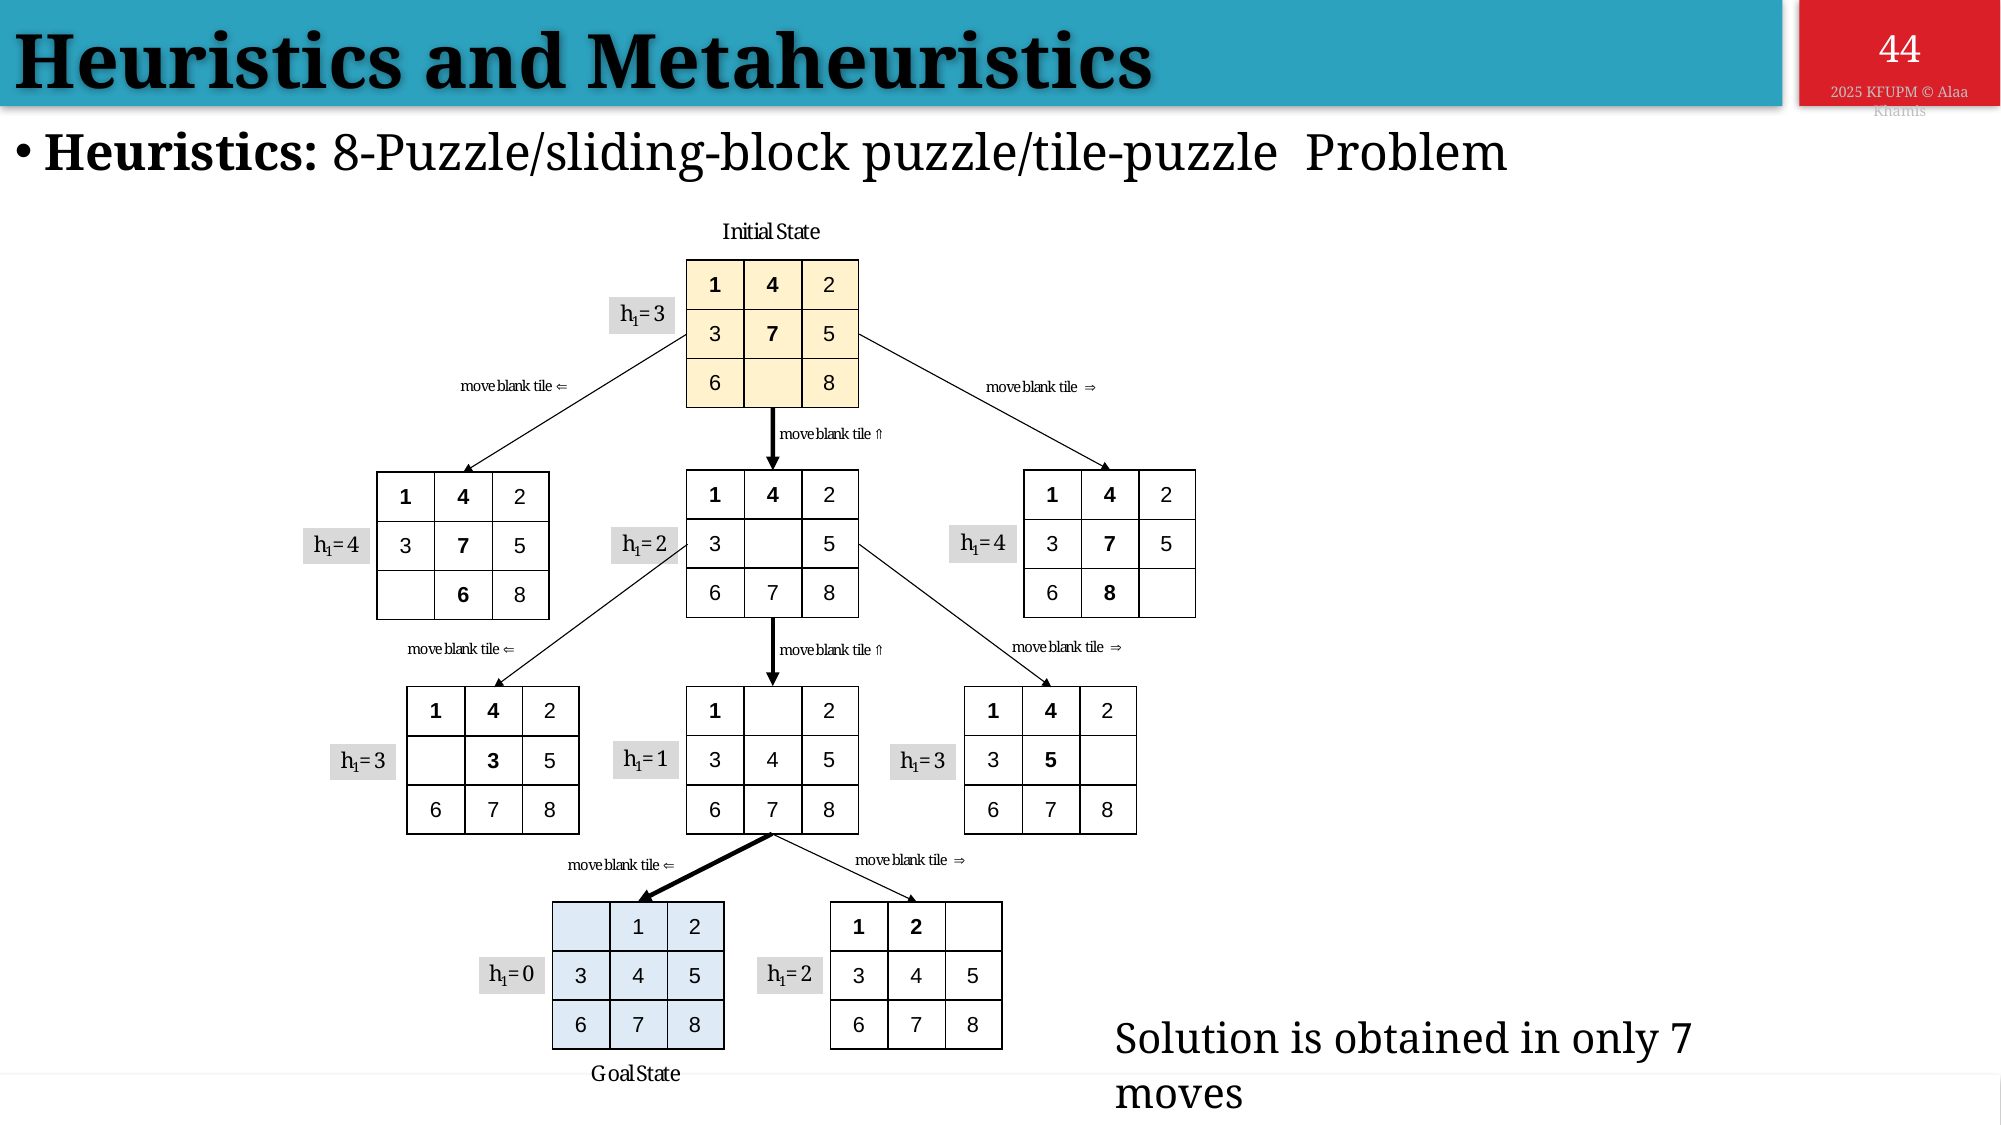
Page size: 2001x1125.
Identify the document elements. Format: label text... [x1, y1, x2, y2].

text_box Heuristics and Metaheuristics [0, 0, 1753, 110]
picture [299, 212, 1197, 1101]
text_box Heuristics: 8-Puzzle/sliding-block puzzle/tile-puzzle Problem [0, 107, 2000, 188]
text_box Solution is obtained in only 7 moves [1100, 999, 1725, 1125]
